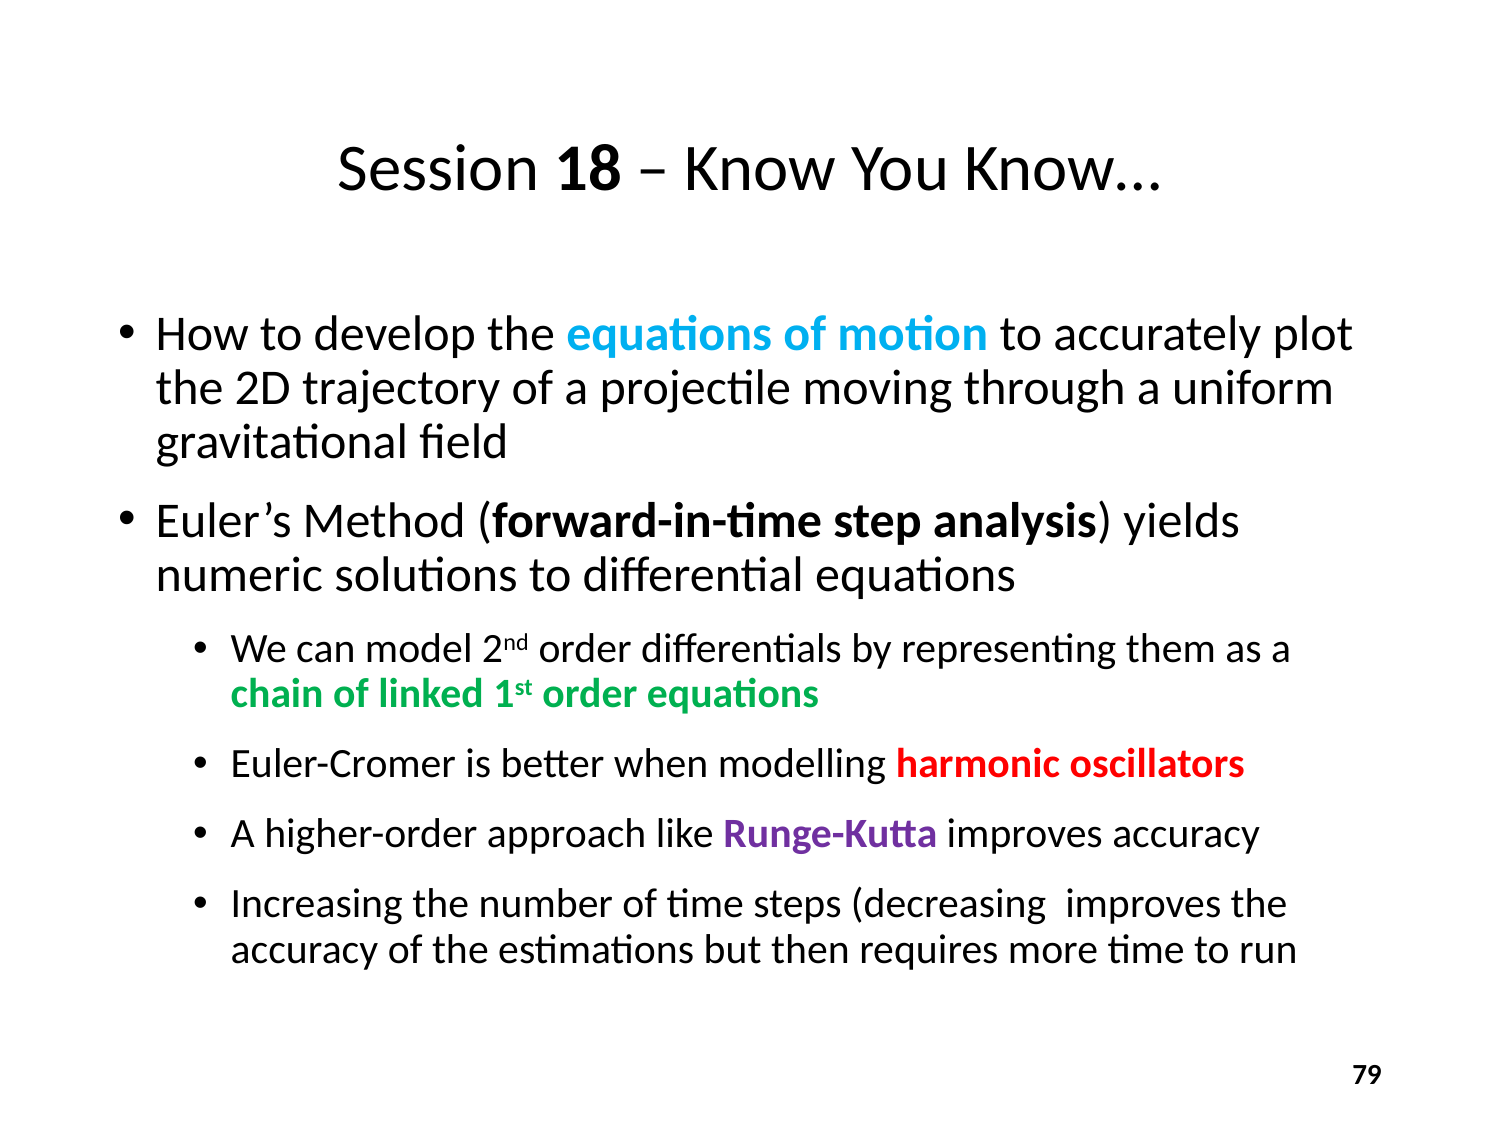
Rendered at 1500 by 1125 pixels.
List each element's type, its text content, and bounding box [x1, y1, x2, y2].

slide_number 79 [1059, 1042, 1397, 1103]
title Session 18 – Know You Know… [103, 59, 1397, 278]
